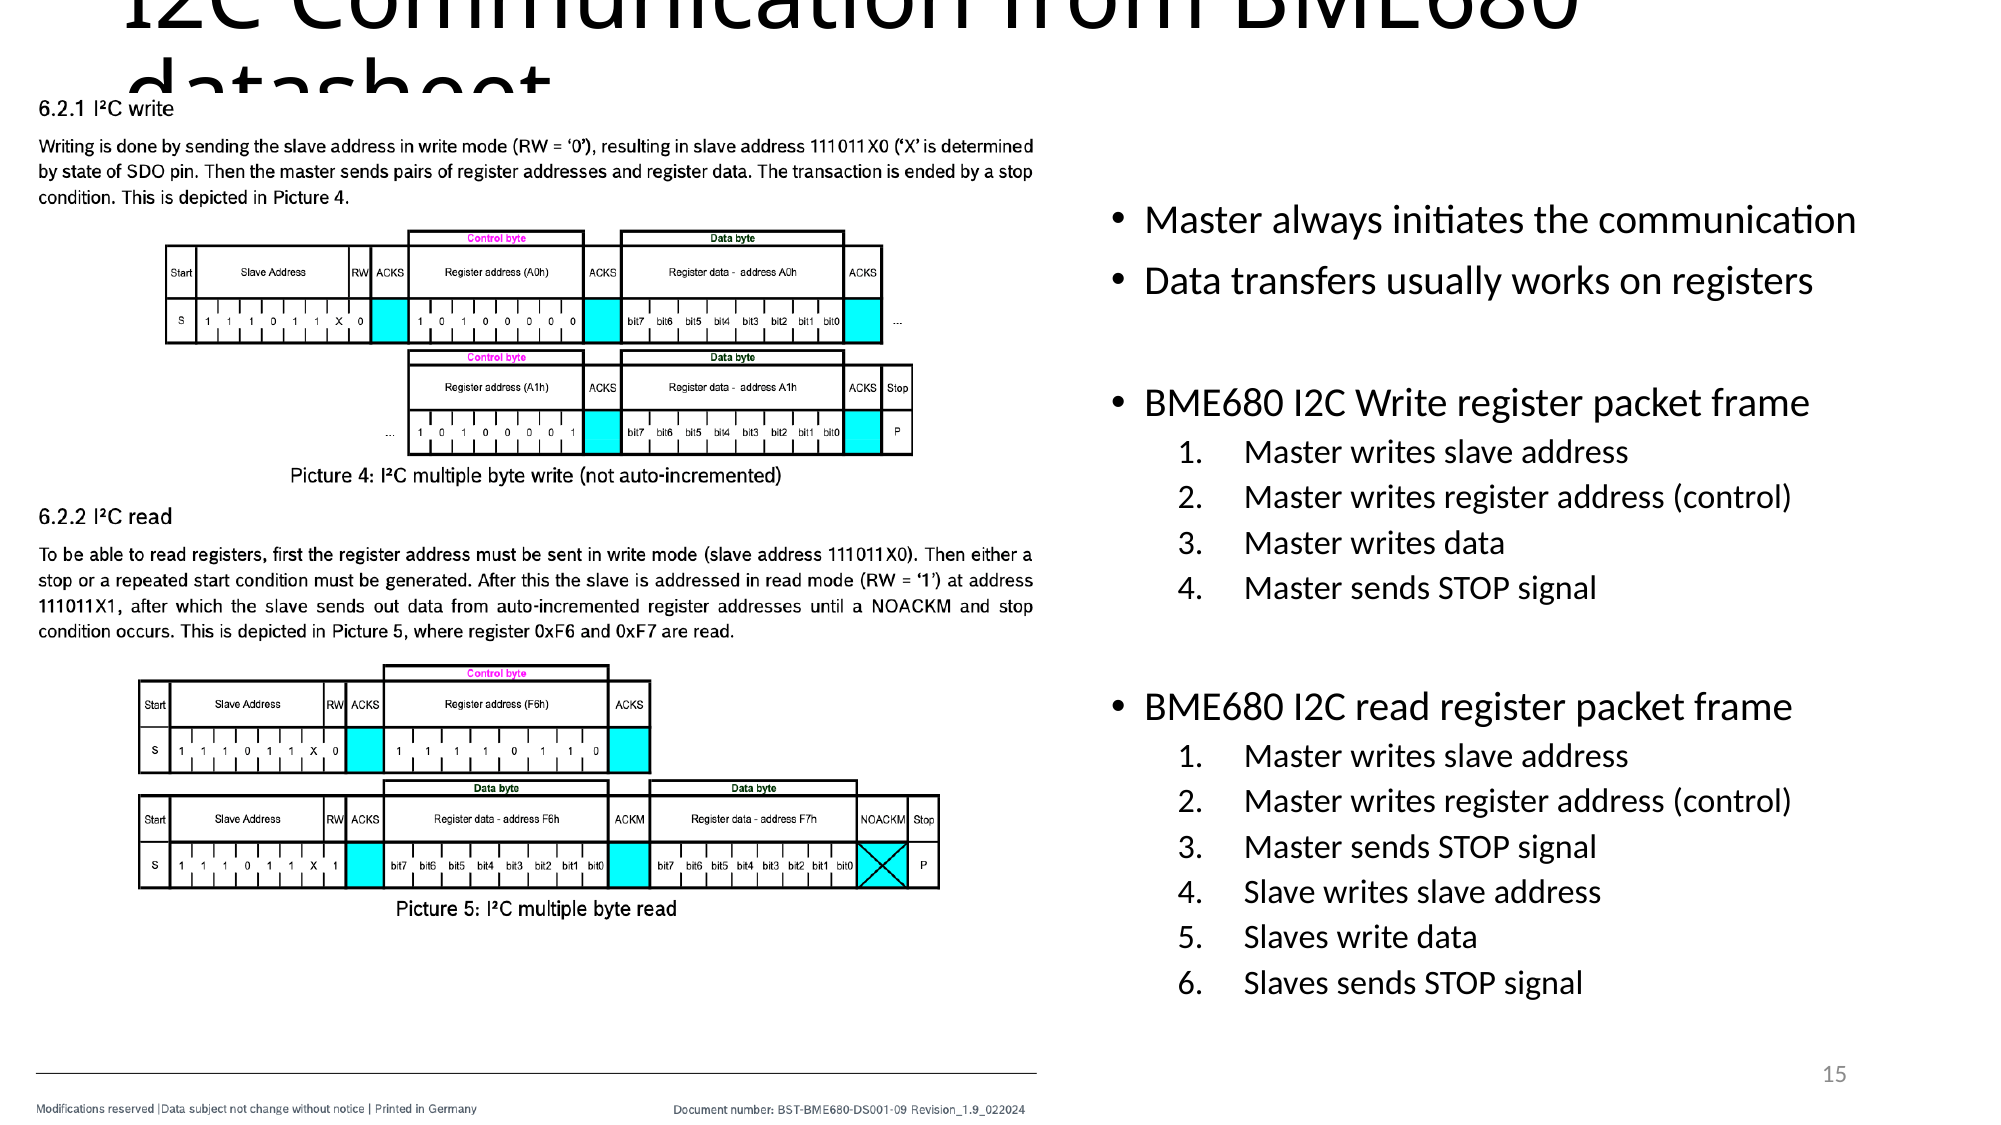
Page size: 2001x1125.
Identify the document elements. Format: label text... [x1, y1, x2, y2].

slide_number 15 [1412, 1042, 1863, 1103]
picture [29, 93, 1038, 1123]
title I2C Communication from BME680 datasheet [108, 0, 1834, 112]
list Master always initiates the communication Data transfers usually works on registers BME680 I2C Write register packet frame Master writes slave address Master writes register address (control) Master writes data Master sends STOP signal BME680 I2C read register packet frame Master writes slave address Master writes register address (control) Master sends STOP signal Slave writes slave address Slaves write data Slaves sends STOP signal [1096, 190, 1992, 1019]
